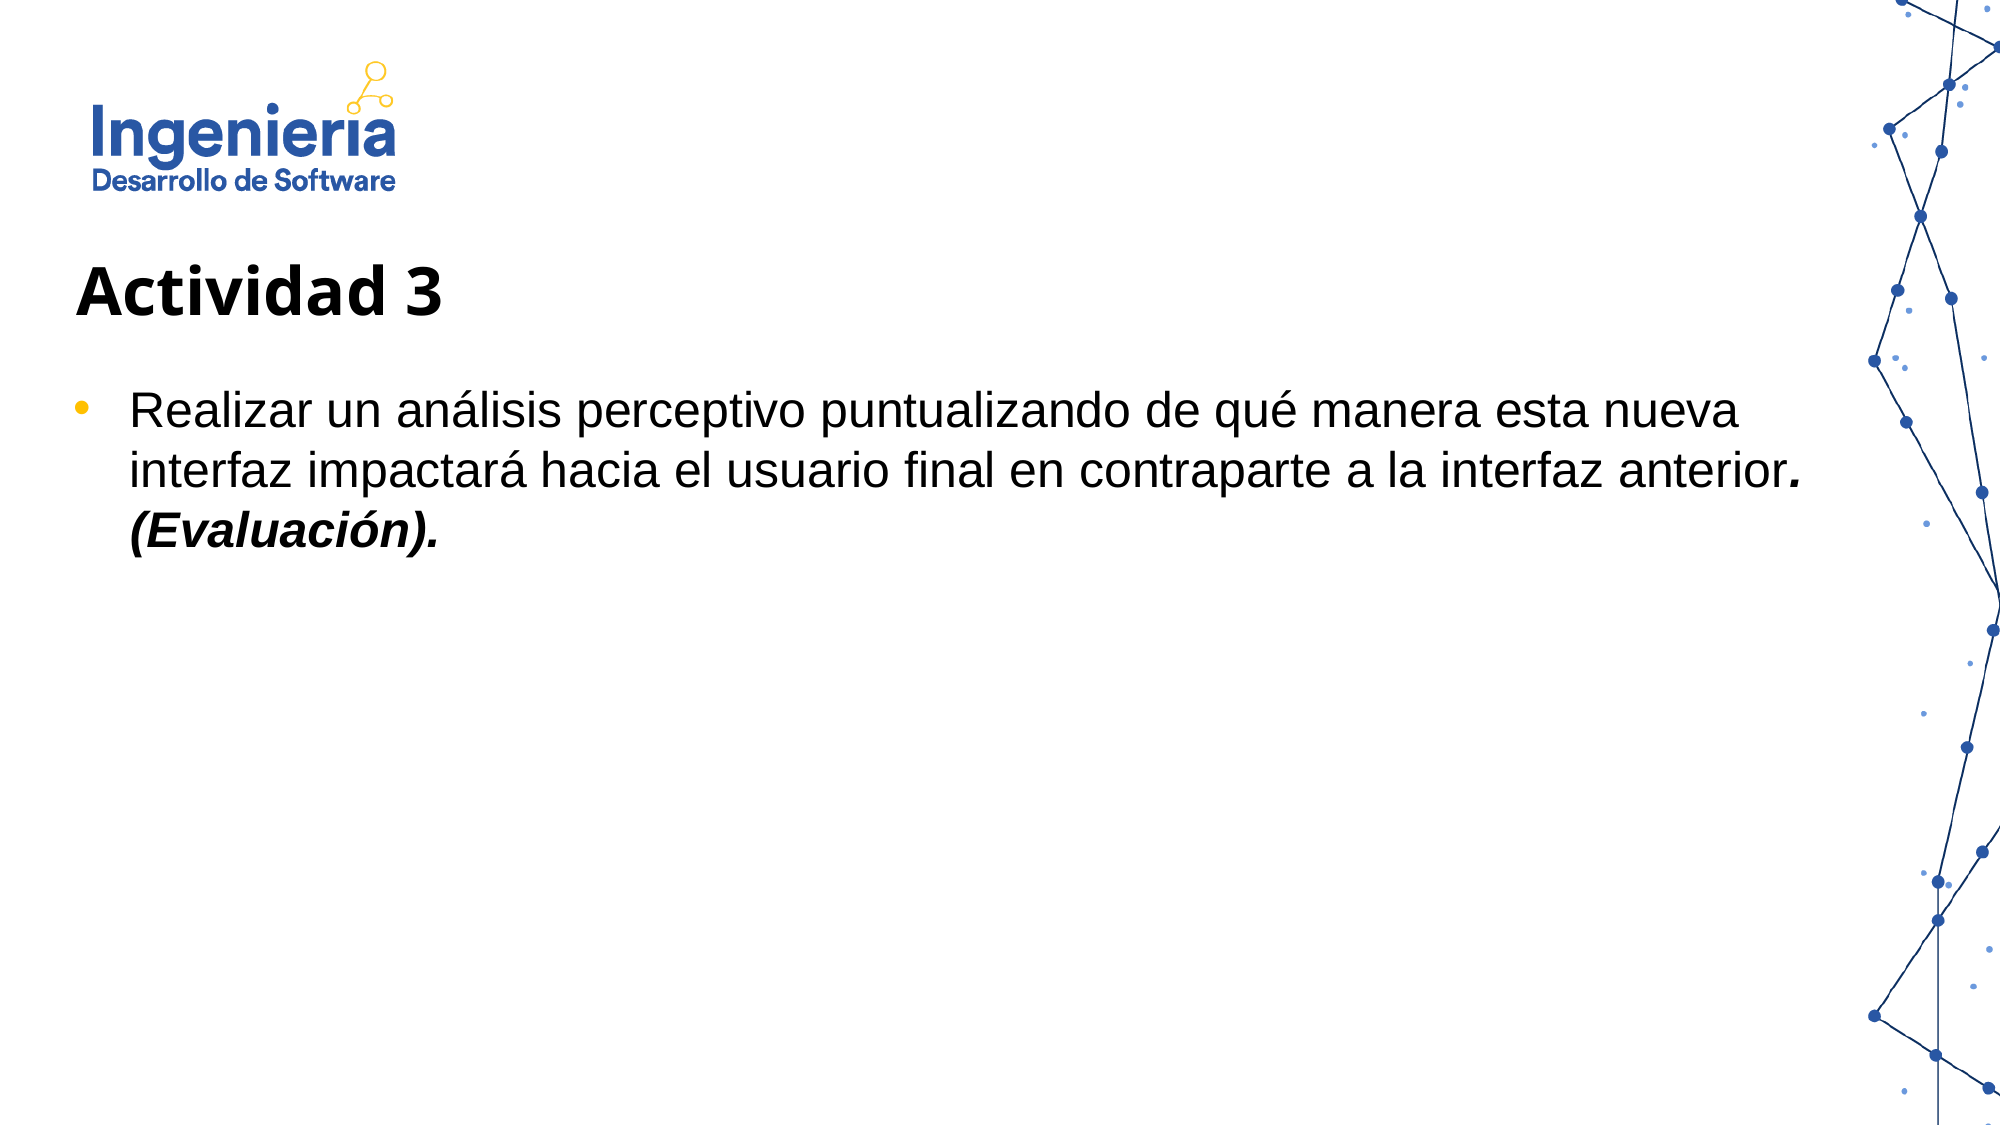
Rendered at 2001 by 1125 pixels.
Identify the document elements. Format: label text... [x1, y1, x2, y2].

text_box Realizar un análisis perceptivo puntualizando de qué manera esta nueva interfaz impactará hacia el usuario final en contraparte a la interfaz anterior.(Evaluación). [53, 367, 1826, 568]
text_box Actividad 3 [55, 238, 1704, 339]
picture [0, 0, 2000, 1125]
